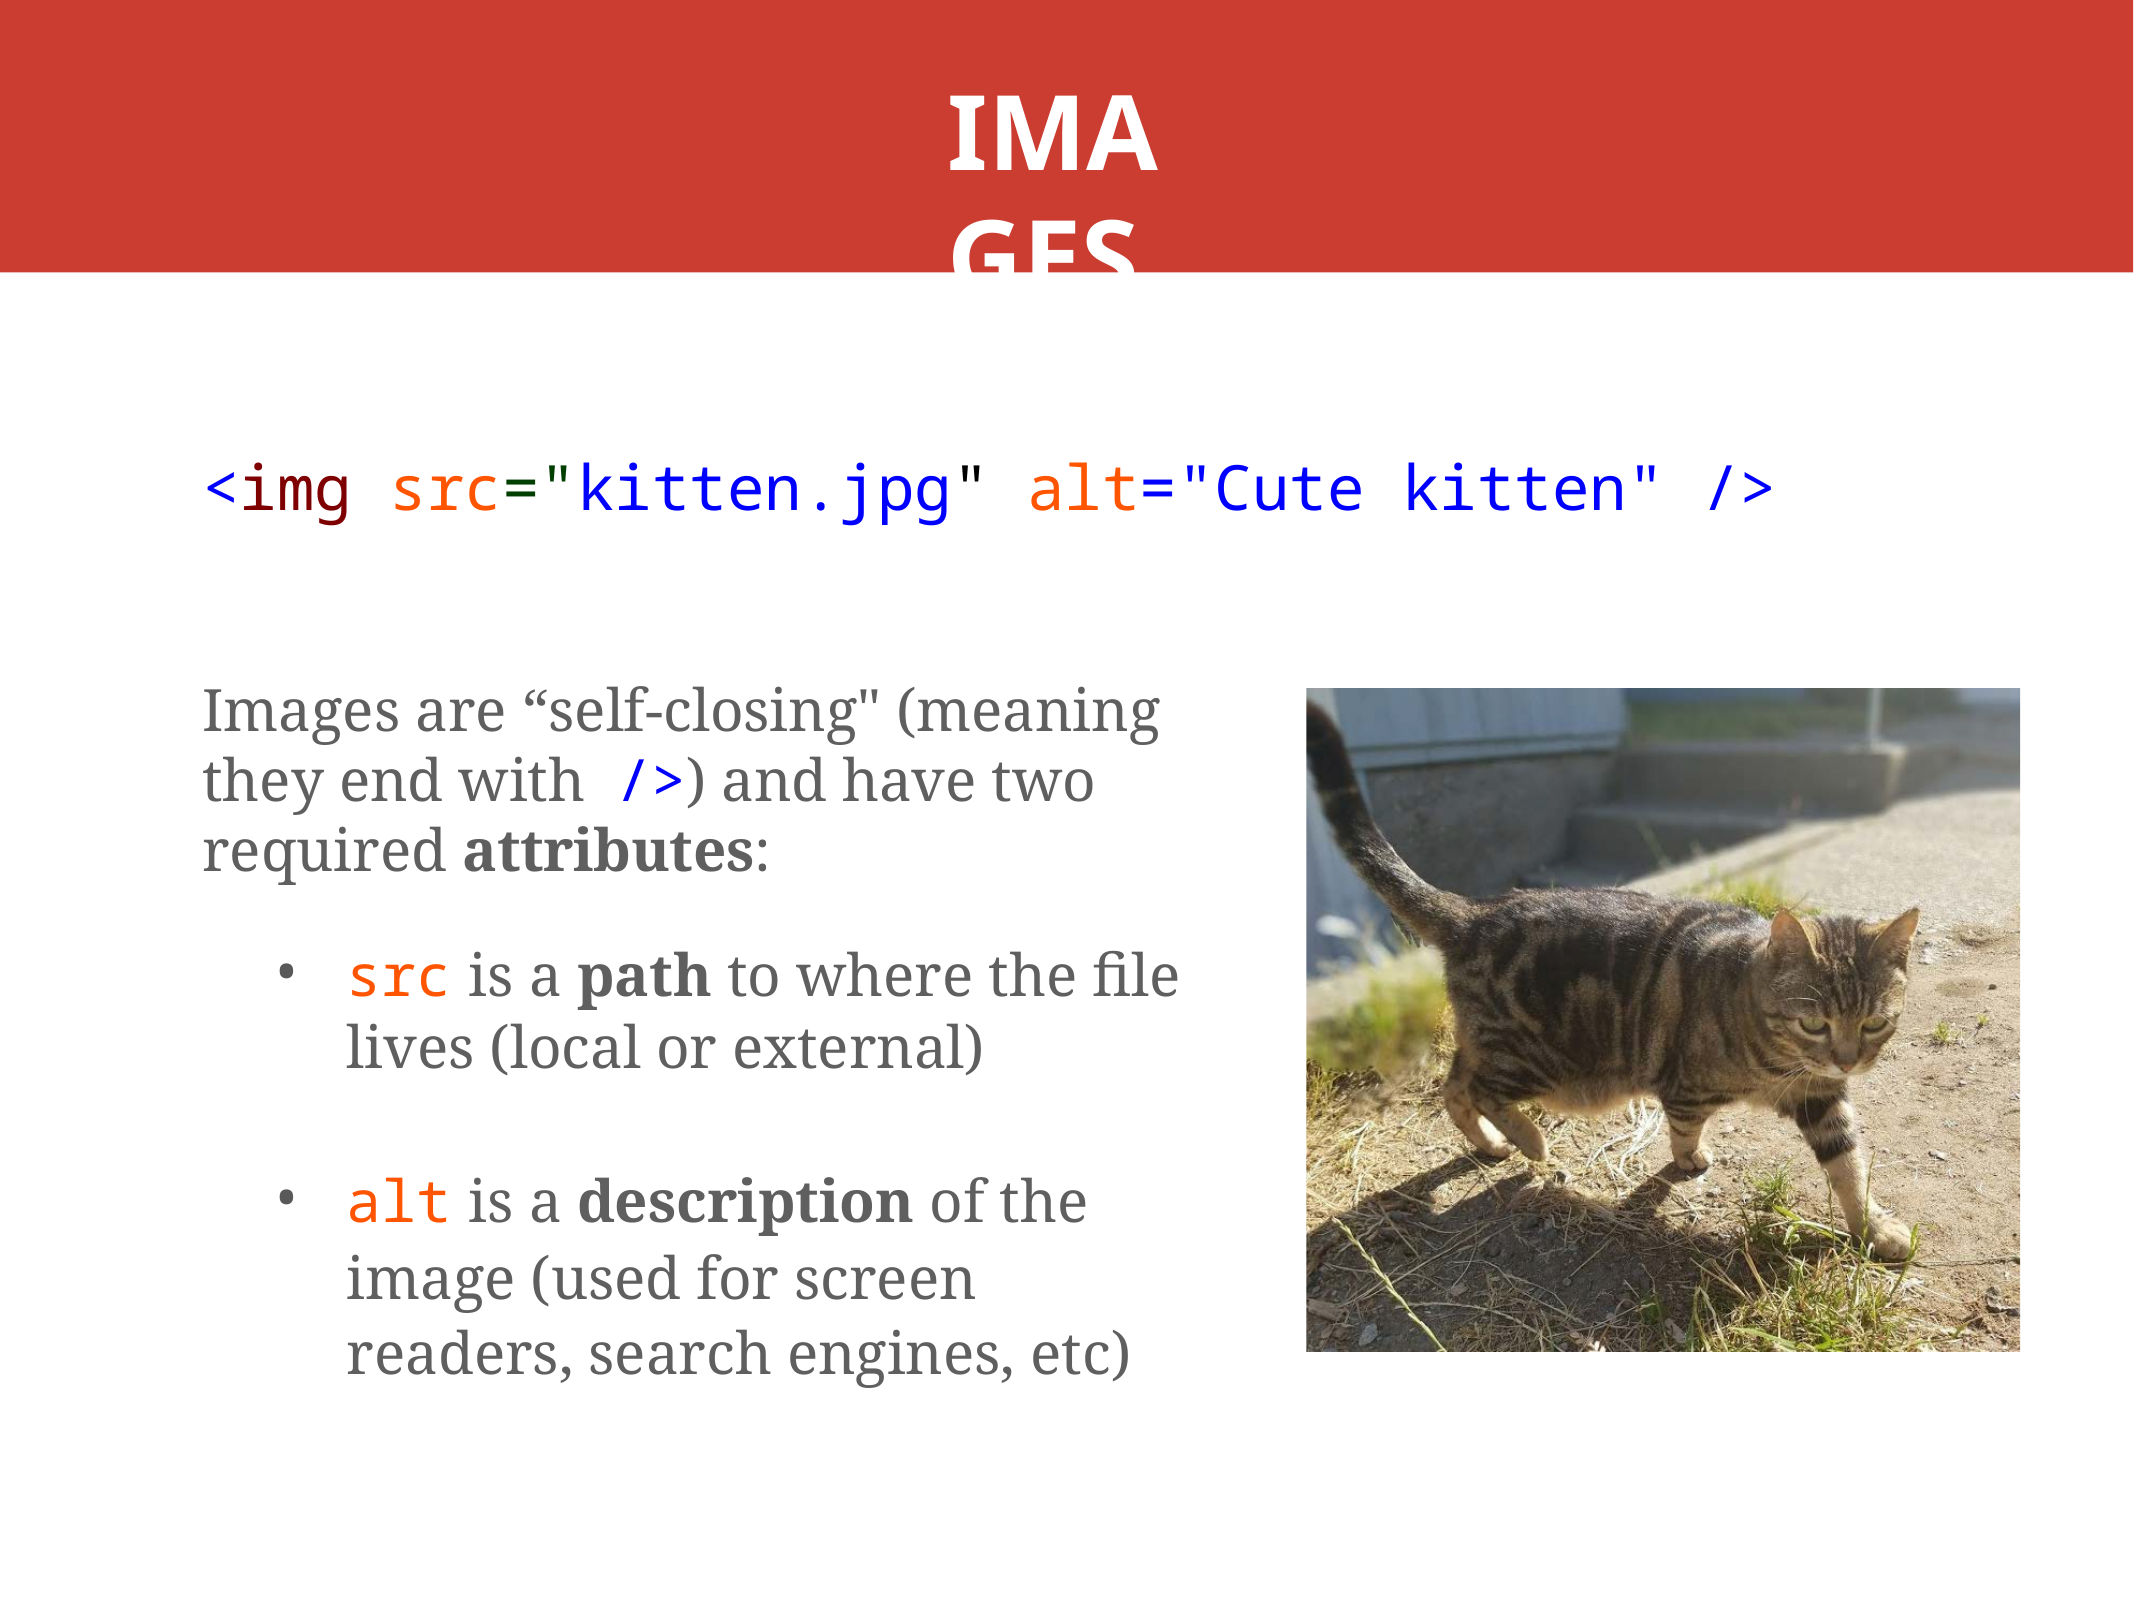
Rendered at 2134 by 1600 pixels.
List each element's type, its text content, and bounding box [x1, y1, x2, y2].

text_box [1306, 688, 2021, 1352]
text_box Images are “self-closing" (meaning they end with />) and have two required attributes: src is a path to where the file lives (local or external) alt is a description of the image (used for screen readers, search engines, etc) [200, 672, 1205, 1387]
text_box [0, 0, 2134, 273]
text_box <img src="kitten.jpg" alt="Cute kitten" /> [200, 448, 1993, 524]
title IMAGES [945, 66, 1187, 334]
